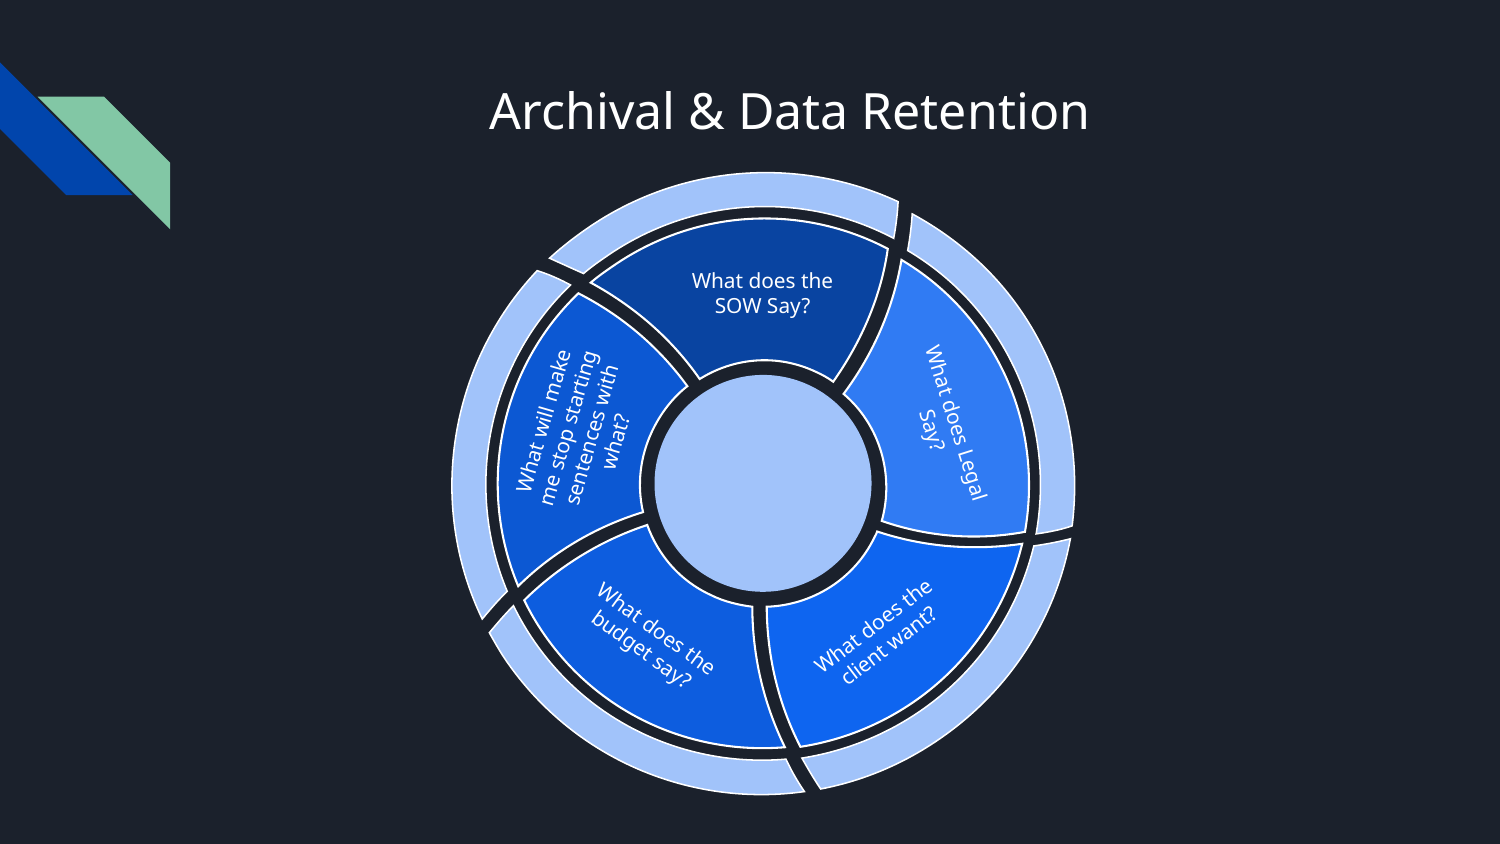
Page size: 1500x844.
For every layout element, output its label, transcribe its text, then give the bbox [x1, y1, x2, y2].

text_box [765, 194, 1139, 596]
title Archival & Data Retention [212, 64, 1368, 215]
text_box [547, 73, 933, 464]
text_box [482, 488, 829, 844]
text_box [336, 259, 718, 620]
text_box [723, 472, 1122, 812]
